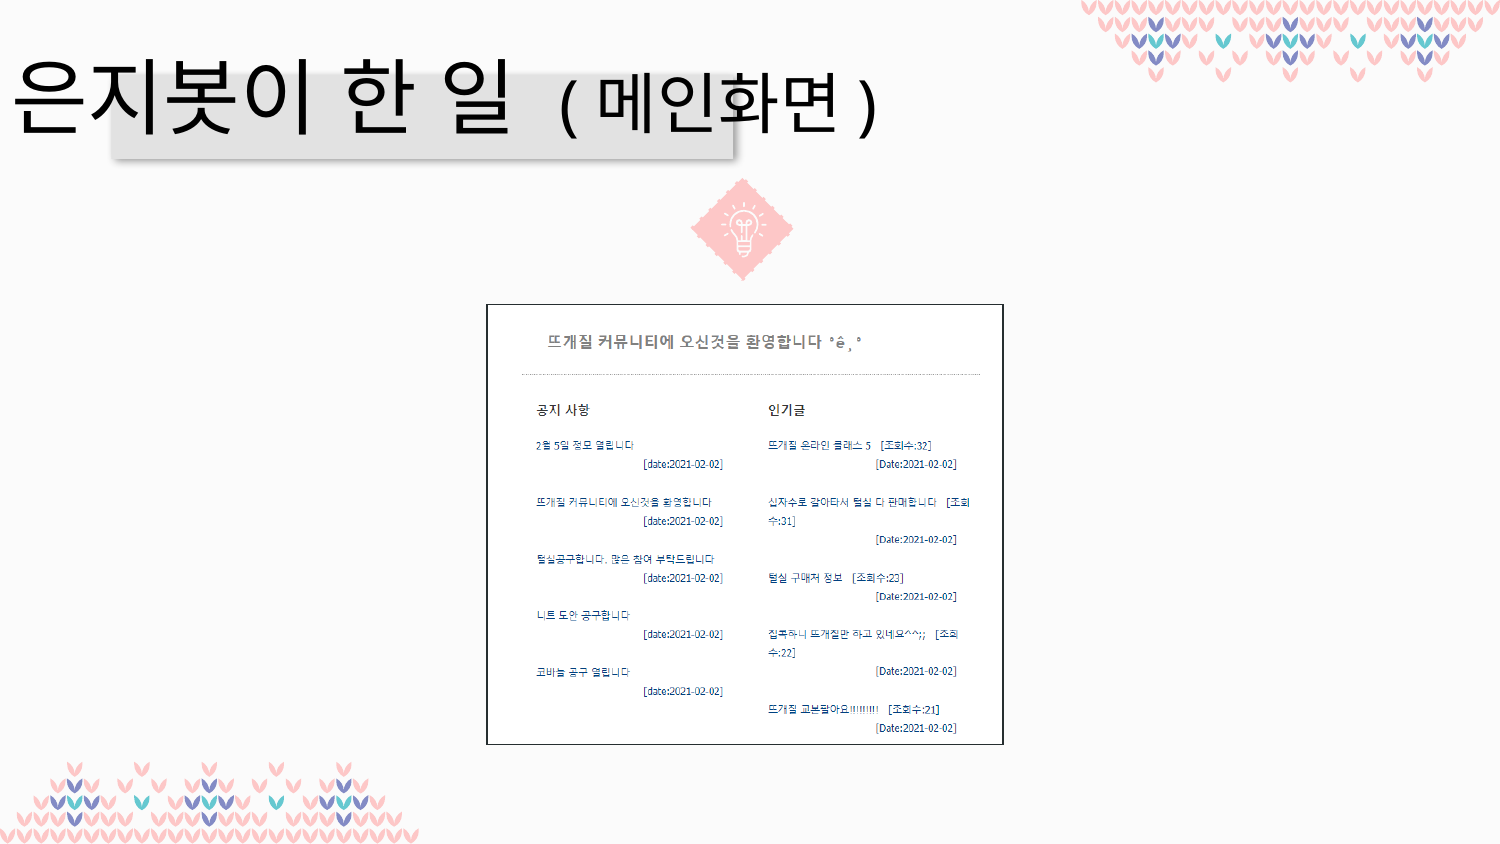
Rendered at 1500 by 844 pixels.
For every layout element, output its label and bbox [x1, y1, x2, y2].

picture [487, 304, 1003, 744]
text_box [691, 177, 794, 280]
text_box [106, 37, 783, 160]
